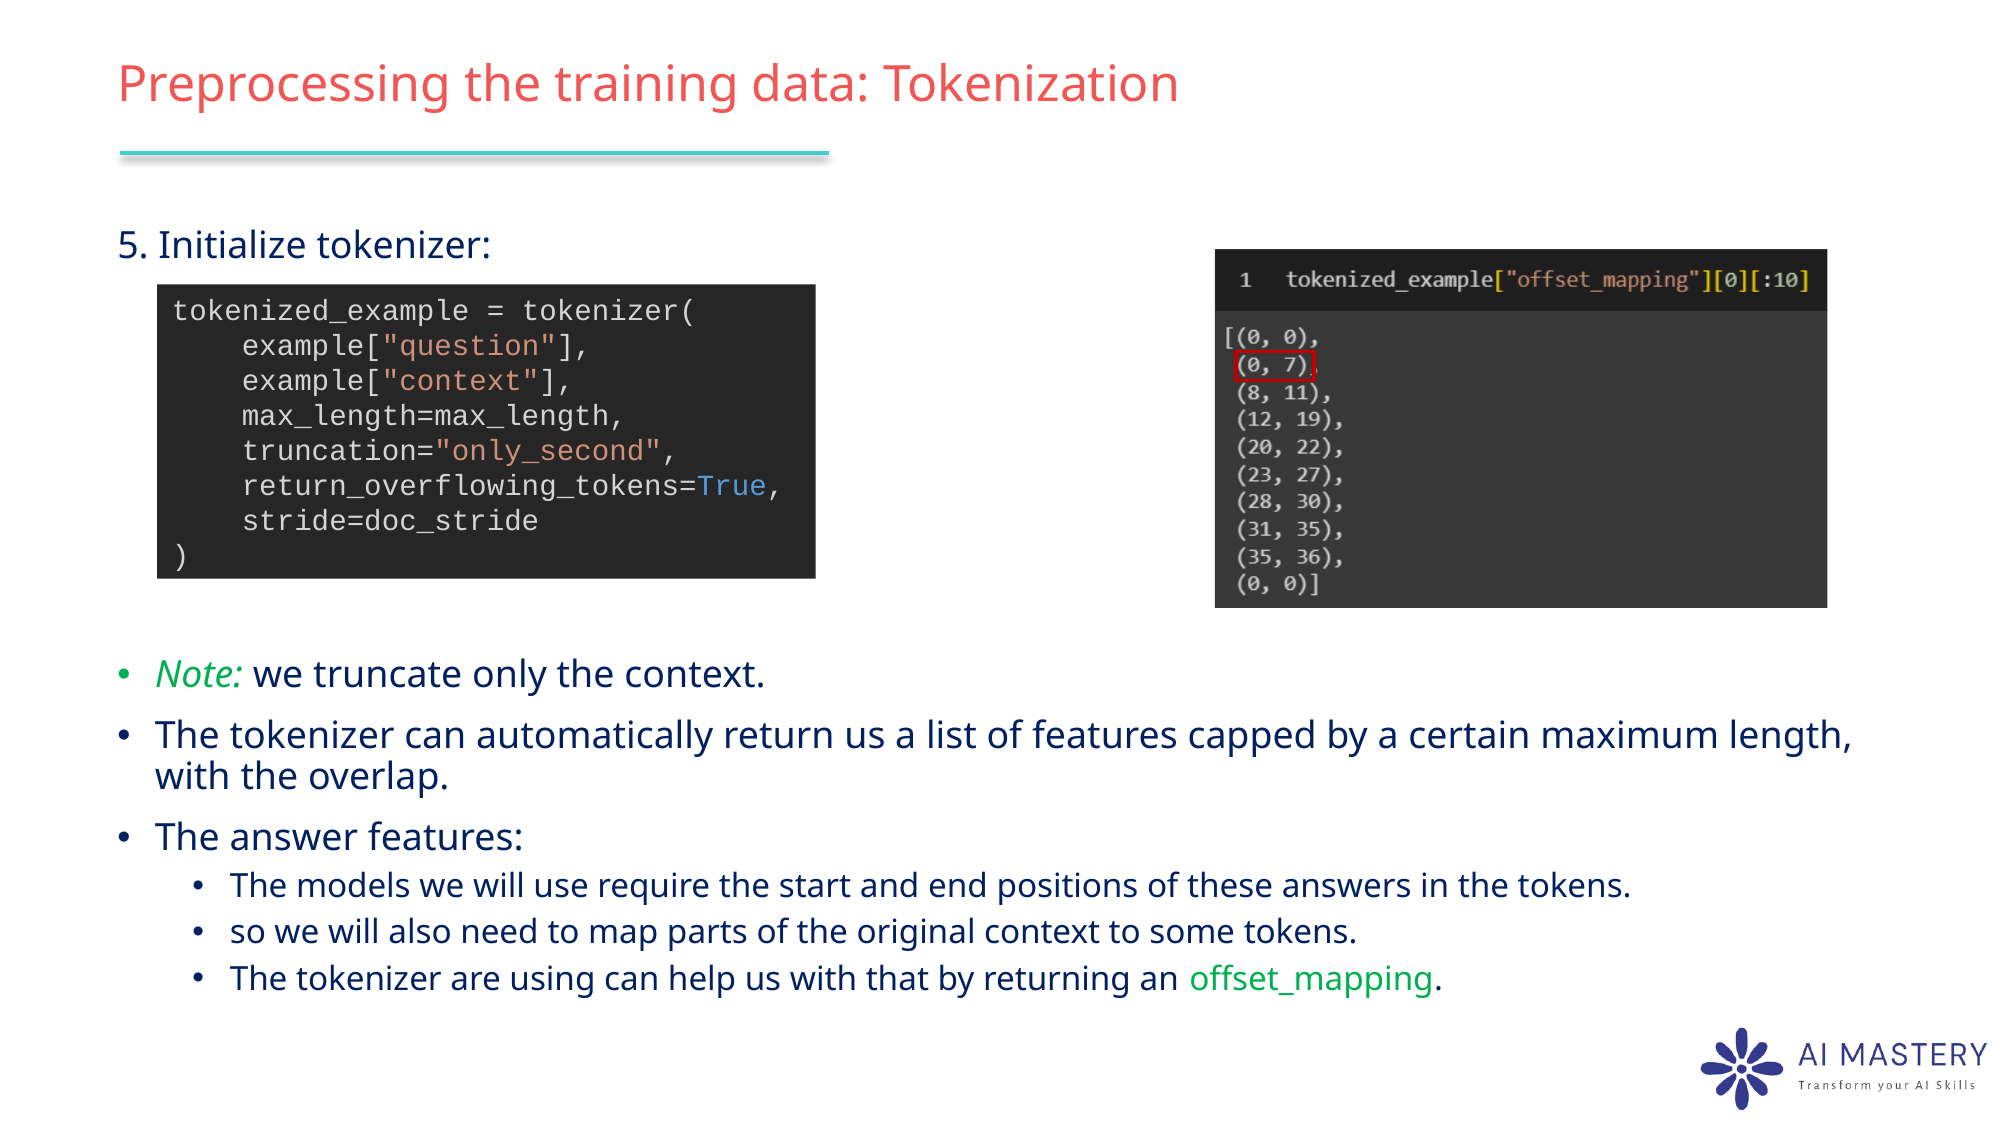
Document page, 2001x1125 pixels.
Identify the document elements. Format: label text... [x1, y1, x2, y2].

picture [1214, 249, 1828, 608]
picture [1687, 1013, 2000, 1125]
list 5. Initialize tokenizer: Note: we truncate only the context. The tokenizer can automatically return us a list of features capped by a certain maximum length, with the overlap. The answer features: The models we will use require the start and end positions of these answers in the tokens. so we will also need to map parts of the original context to some tokens. The tokenizer are using can help us with that by returning an offset_mapping. [102, 218, 1882, 1098]
title Preprocessing the training data: Tokenization [102, 0, 1828, 195]
text_box tokenized_example = tokenizer( example["question"], example["context"], max_length=max_length, truncation="only_second", return_overflowing_tokens=True, stride=doc_stride ) [157, 284, 816, 579]
